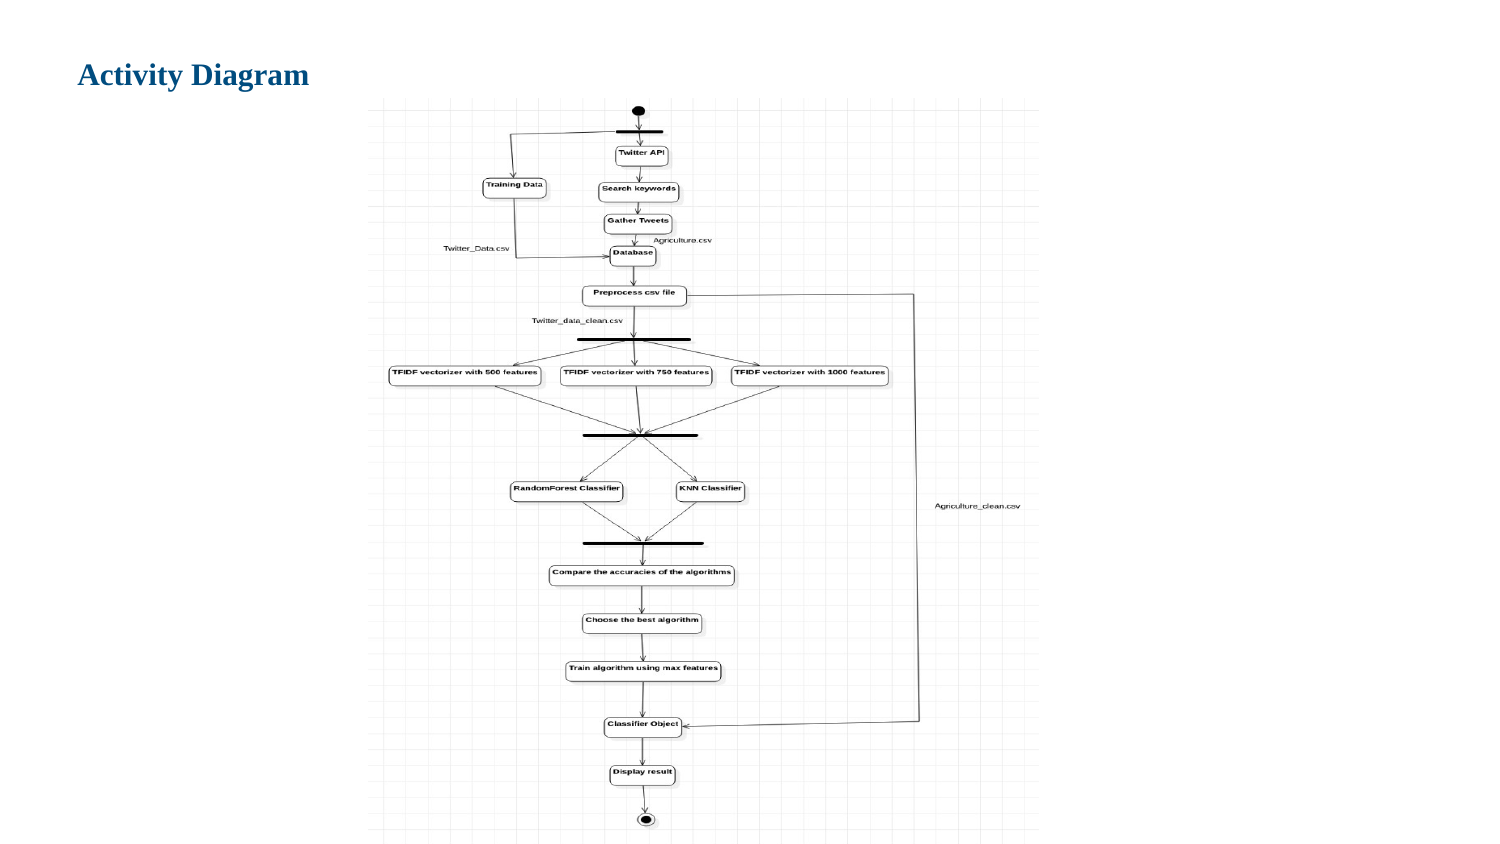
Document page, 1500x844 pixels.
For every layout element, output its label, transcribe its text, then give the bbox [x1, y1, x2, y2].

picture [368, 98, 1039, 844]
title Activity Diagram [74, 58, 1426, 147]
